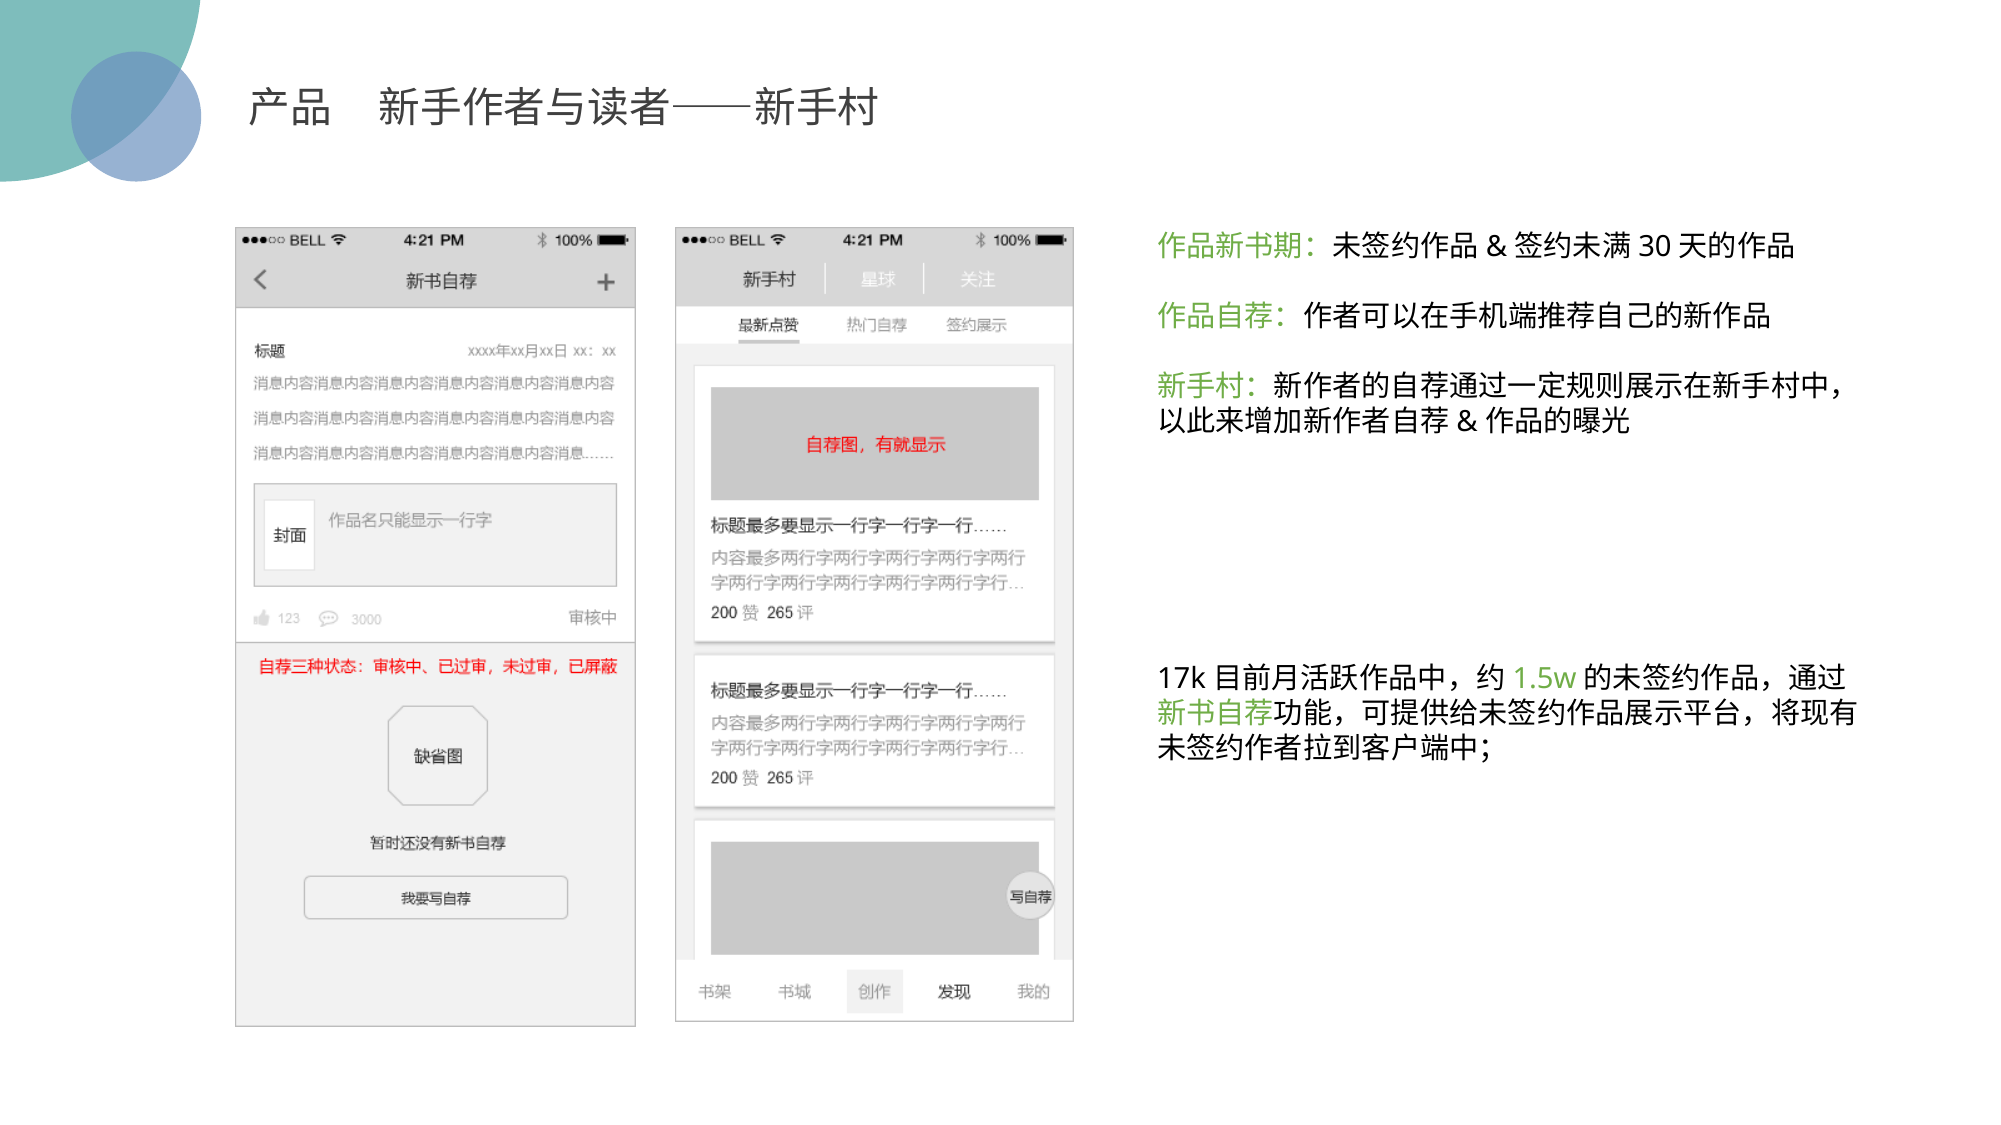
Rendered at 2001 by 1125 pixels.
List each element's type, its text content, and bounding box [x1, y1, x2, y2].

picture [675, 227, 1074, 1022]
text_box 17k目前月活跃作品中，约1.5w的未签约作品，通过新书自荐功能，可提供给未签约作品展示平台，将现有未签约作者拉到客户端中； [1142, 651, 1884, 877]
text_box 产品 新手作者与读者——新手村 [234, 73, 895, 139]
text_box [70, 50, 203, 183]
text_box [0, 0, 202, 183]
picture [235, 227, 636, 1028]
text_box 作品新书期：未签约作品&签约未满30天的作品 作品自荐：作者可以在手机端推荐自己的新作品 新手村：新作者的自荐通过一定规则展示在新手村中，以此来增加新作者自荐&作品的曝光 [1142, 219, 1884, 515]
